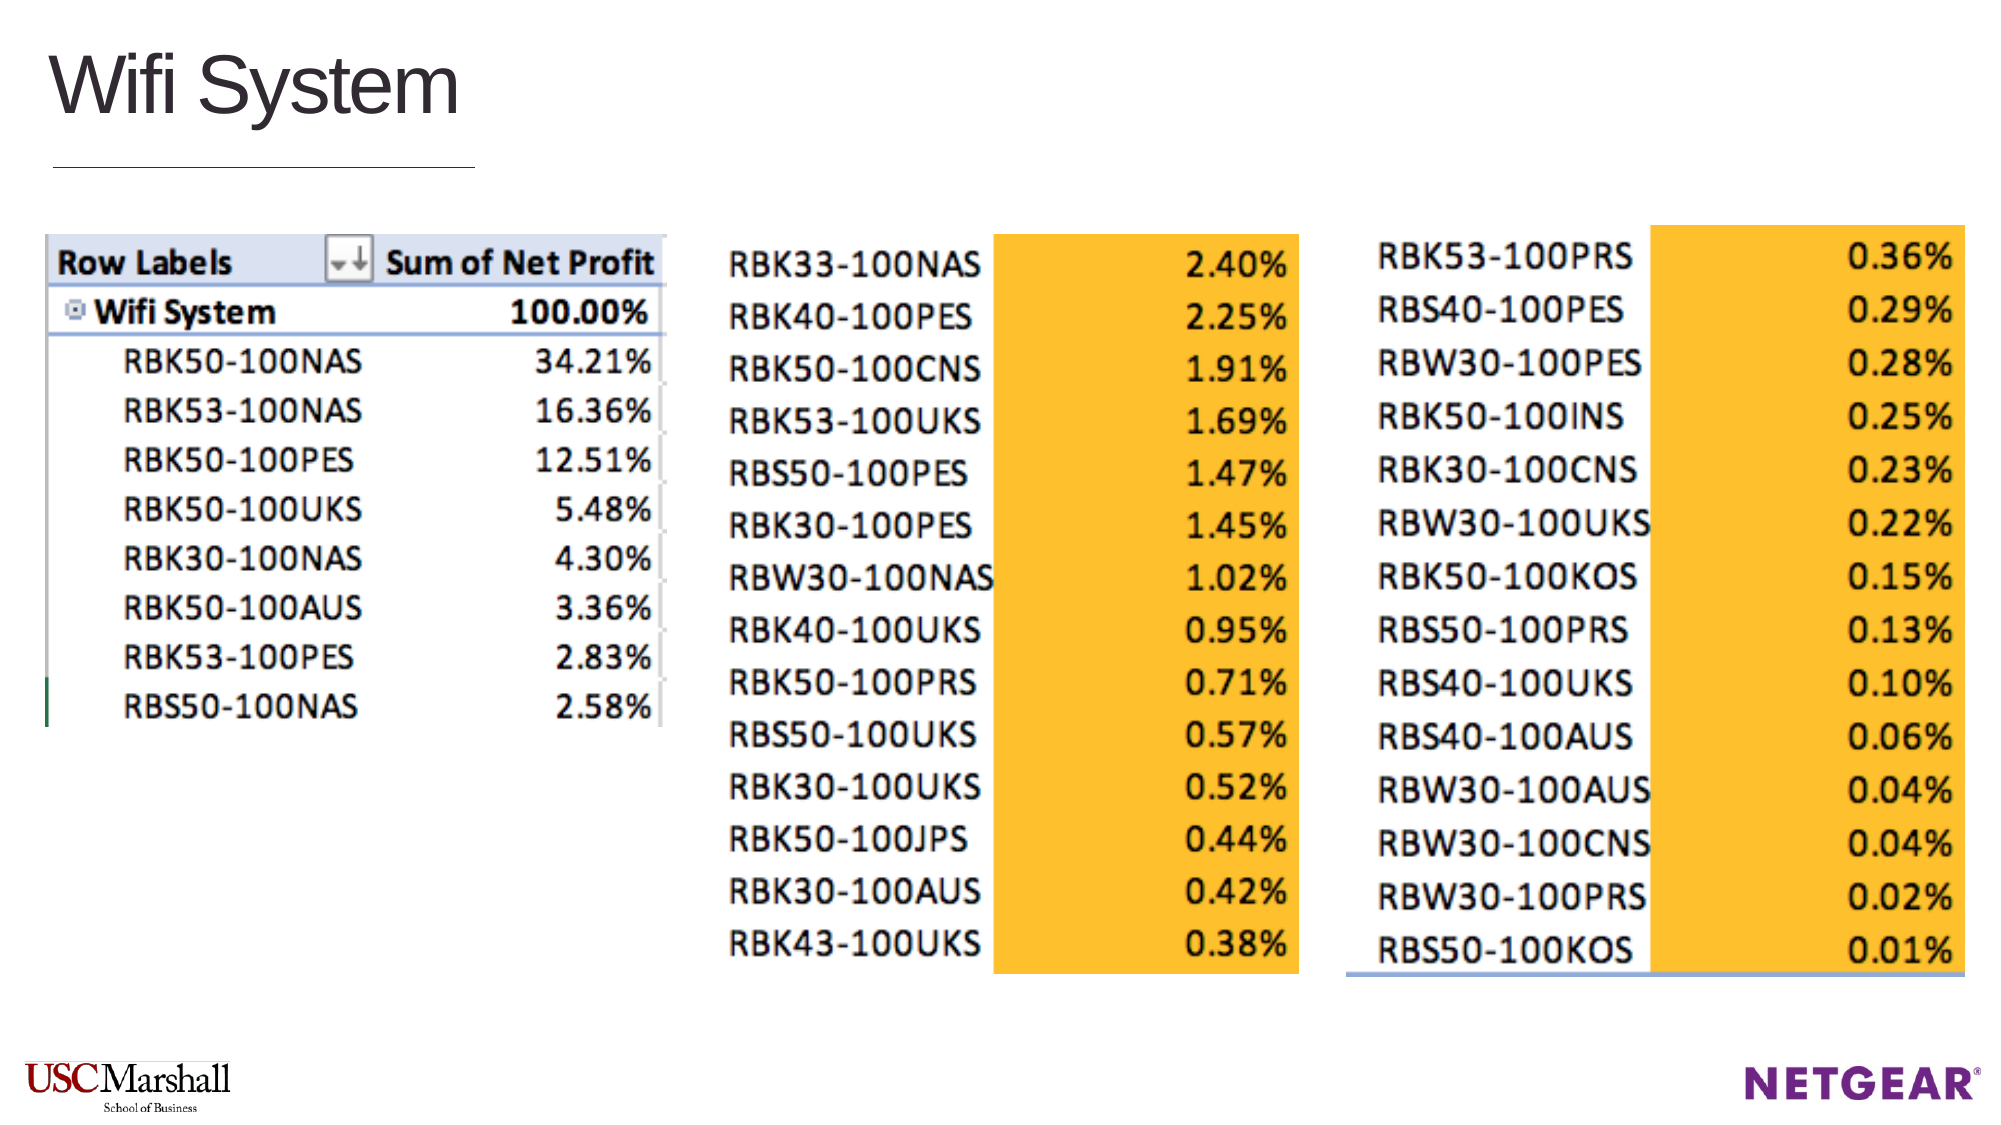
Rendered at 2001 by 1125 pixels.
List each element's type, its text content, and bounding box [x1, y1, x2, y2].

picture [1745, 1066, 1981, 1100]
title Wifi System [46, 28, 733, 219]
picture [1346, 225, 1965, 978]
picture [697, 234, 1300, 975]
picture [24, 1061, 231, 1112]
picture [45, 234, 668, 727]
